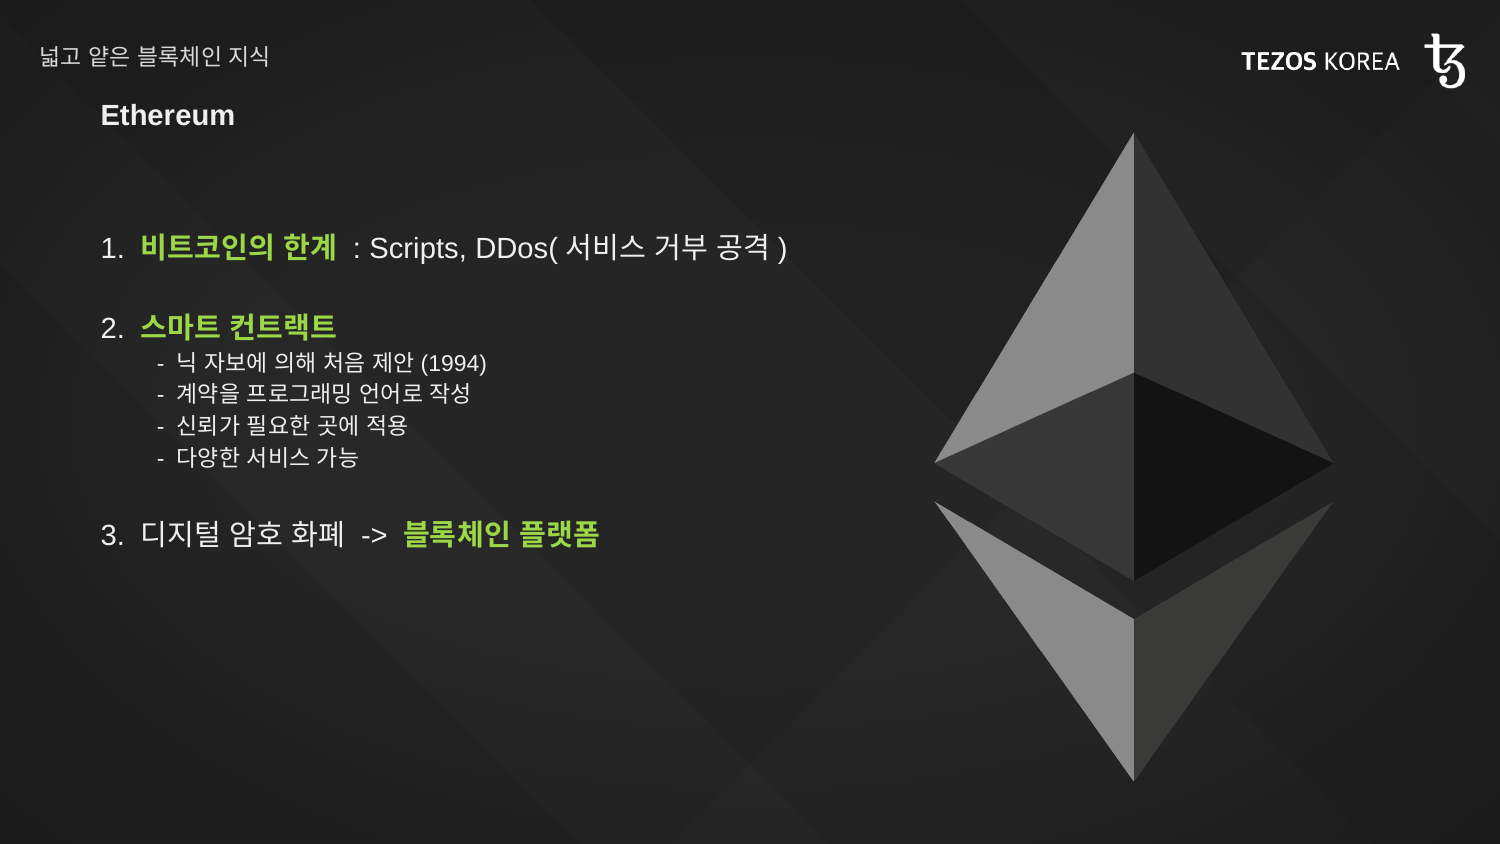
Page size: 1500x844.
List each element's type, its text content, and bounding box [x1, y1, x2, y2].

title Ethereum [89, 81, 641, 142]
title 넓고 얕은 블록체인 지식 [28, 14, 324, 102]
picture [0, 0, 1500, 844]
text_box 1. 비트코인의 한계 : Scripts, DDos(서비스 거부 공격) 2. 스마트 컨트랙트 - 닉 자보에 의해 처음 제안(1994) - 계약을 프로그래밍 언어로 작성 - 신뢰가 필요한 곳에 적용 - 다양한 서비스 가능 3. 디지털 암호 화폐 -> 블록체인 플랫폼 [89, 192, 863, 583]
